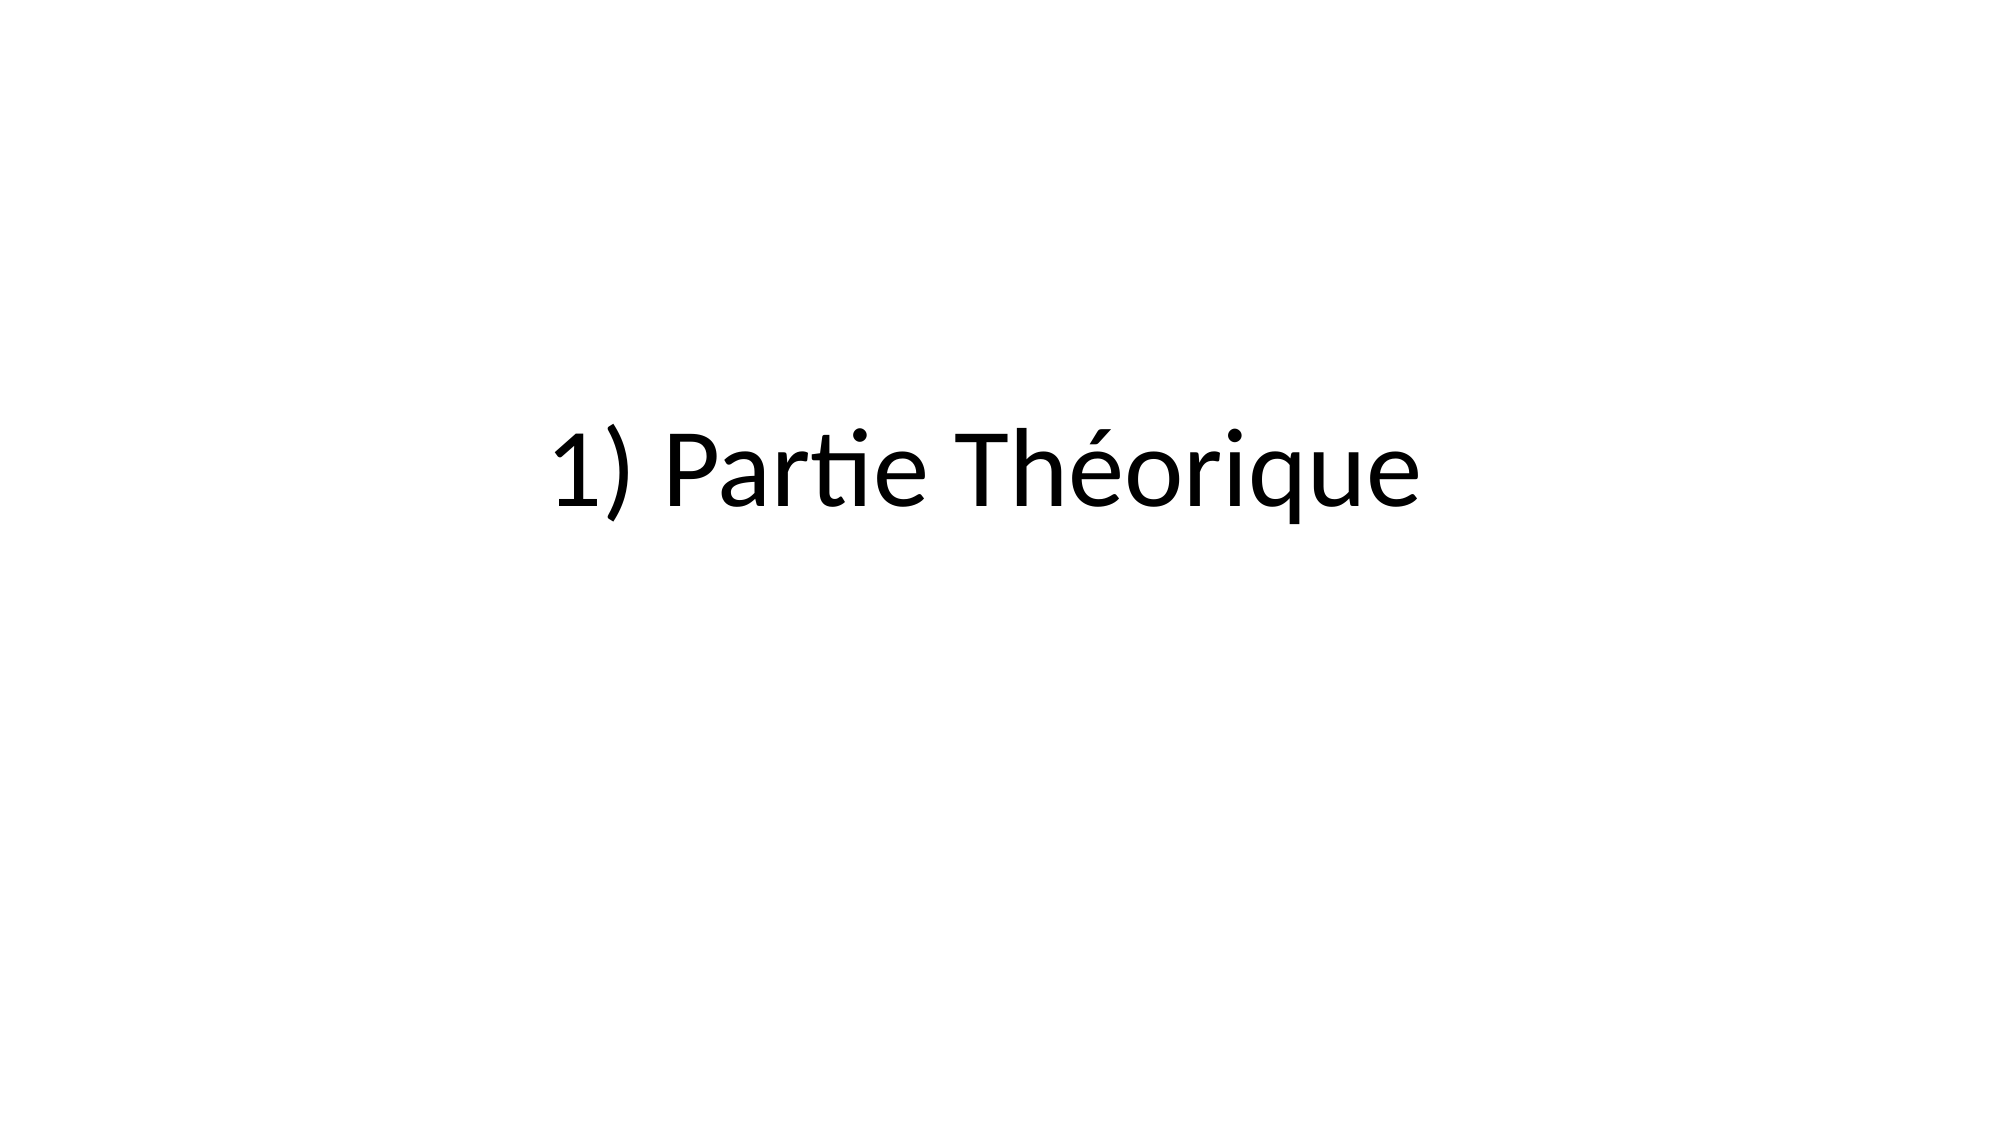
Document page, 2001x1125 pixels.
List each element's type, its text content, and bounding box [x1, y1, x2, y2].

text_box 1) Partie Théorique [530, 386, 1464, 537]
